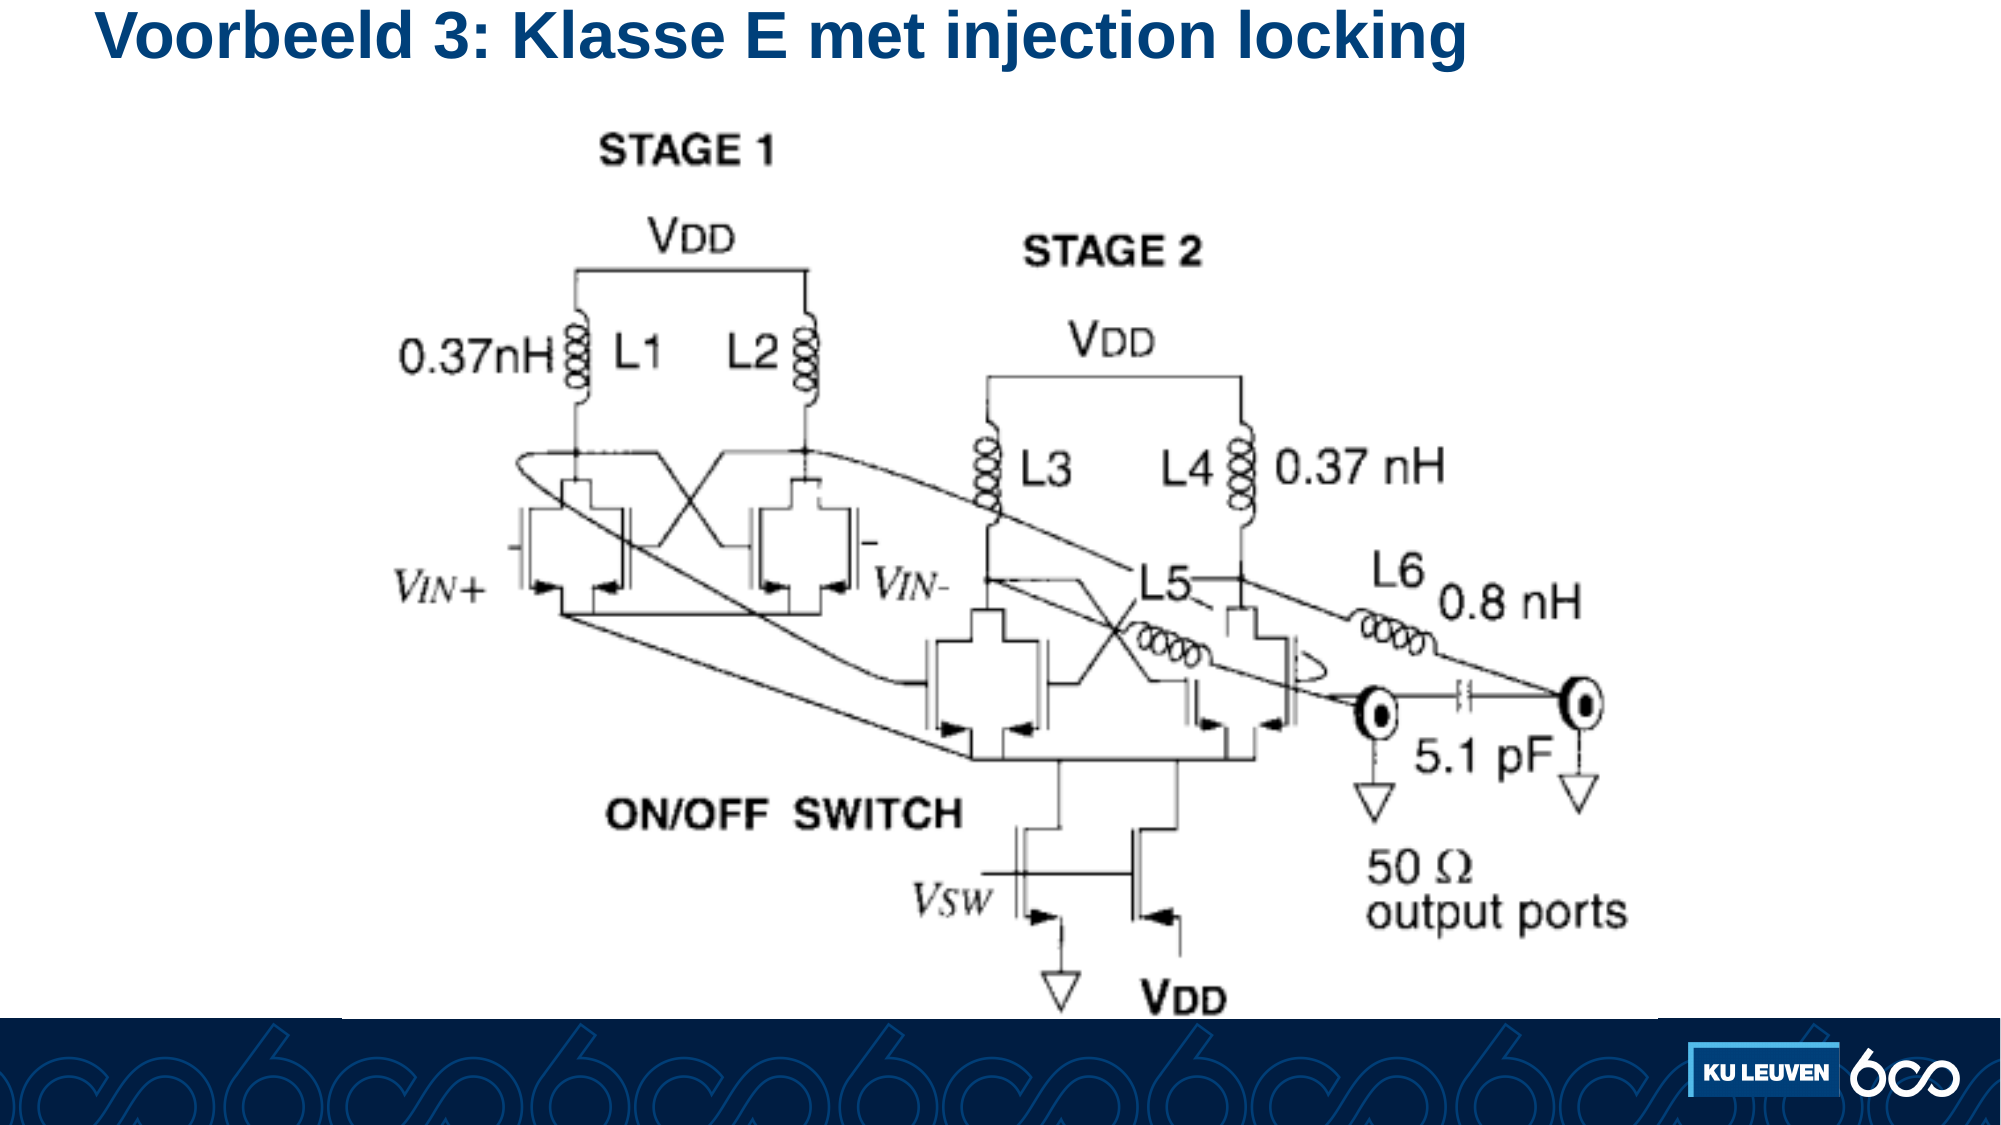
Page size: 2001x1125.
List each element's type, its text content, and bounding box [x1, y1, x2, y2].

title Voorbeeld 3: Klasse E met injection locking [94, 0, 1906, 108]
picture [0, 88, 2001, 1125]
